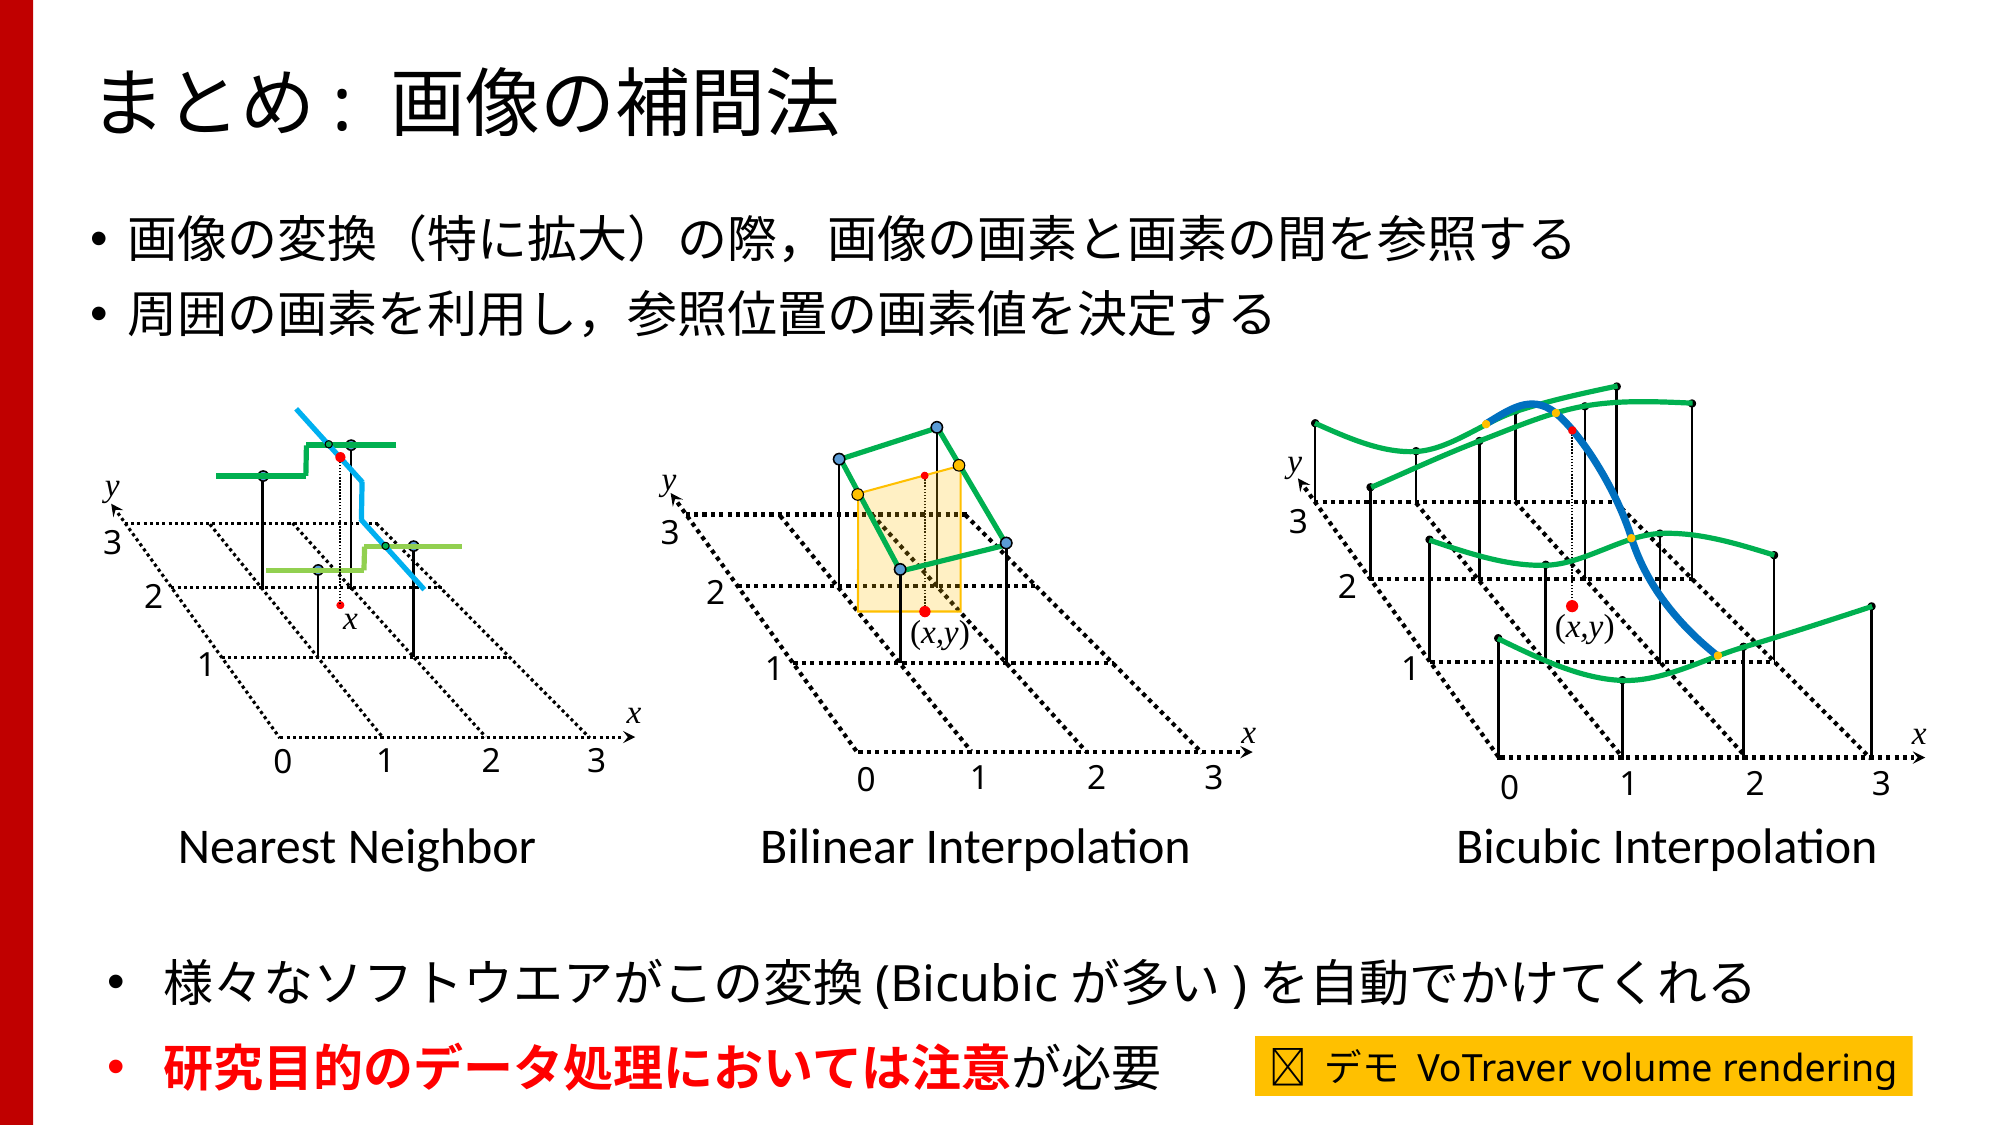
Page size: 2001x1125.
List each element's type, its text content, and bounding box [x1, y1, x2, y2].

text_box Bilinear Interpolation [745, 806, 1206, 881]
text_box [87, 408, 657, 789]
text_box  デモ VoTraver volume rendering [1255, 1036, 1913, 1096]
text_box Nearest Neighbor [163, 806, 552, 881]
text_box 様々なソフトウエアがこの変換(Bicubicが多い)を自動でかけてくれる 研究目的のデータ処理においては注意が必要 [92, 944, 1773, 1125]
text_box Bicubic Interpolation [1441, 815, 1893, 881]
list 画像の変換（特に拡大）の際，画像の画素と画素の間を参照する 周囲の画素を利用し，参照位置の画素値を決定する [75, 207, 1958, 374]
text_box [1272, 385, 1943, 815]
title まとめ: 画像の補間法 [75, 46, 1958, 167]
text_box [644, 421, 1272, 806]
